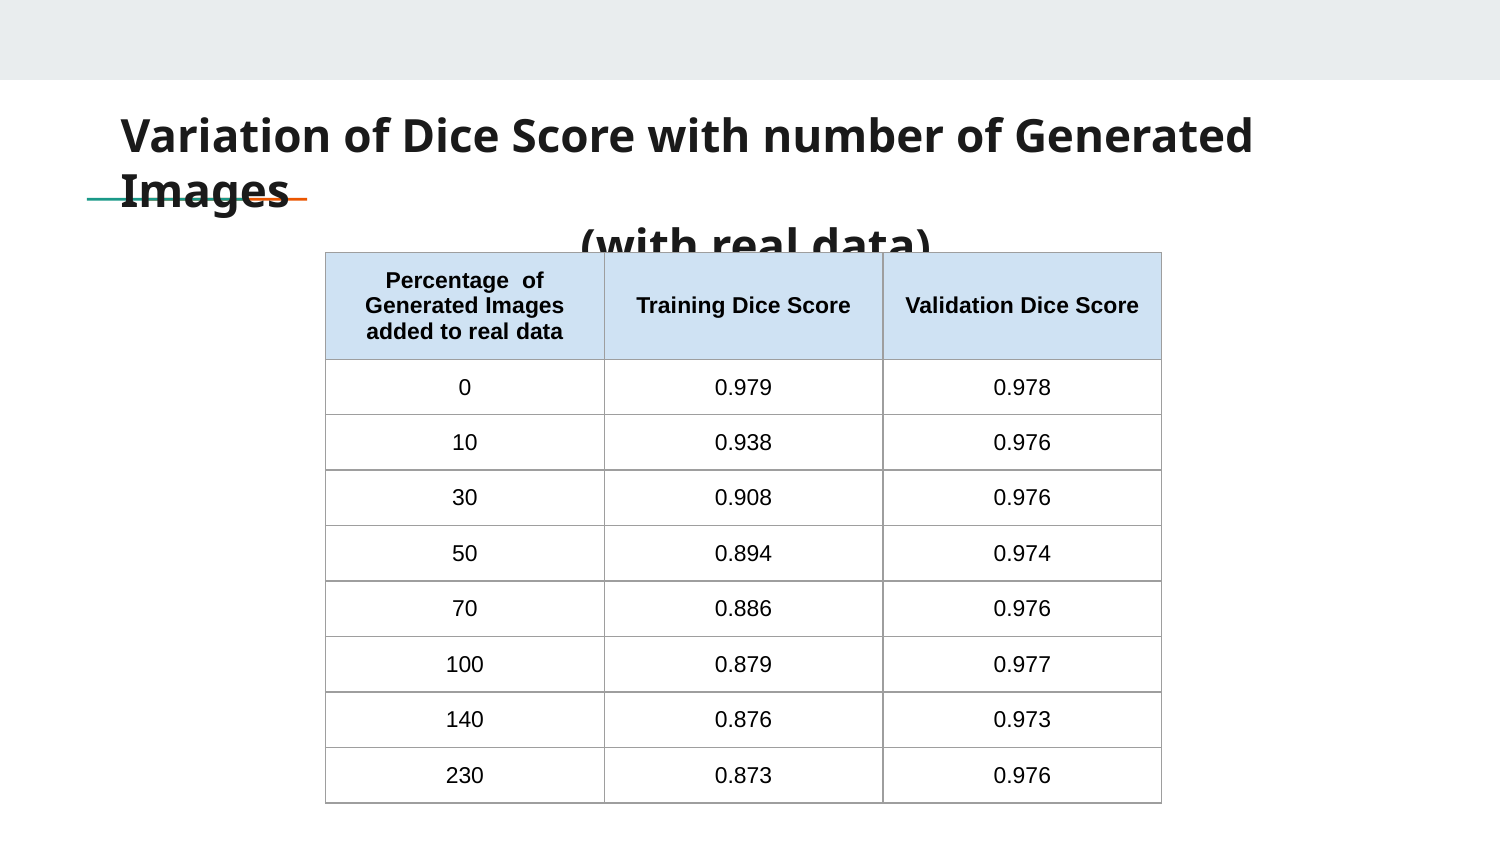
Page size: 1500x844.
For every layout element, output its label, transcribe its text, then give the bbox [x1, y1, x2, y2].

table_cell 10 [326, 415, 604, 469]
table_cell 0.976 [884, 471, 1161, 525]
table_cell 0.978 [884, 360, 1161, 414]
table_cell 0.976 [884, 748, 1161, 802]
table_cell 0.908 [605, 471, 882, 525]
table_cell 230 [326, 748, 604, 802]
table_cell 30 [326, 471, 604, 525]
table_cell 0.938 [605, 415, 882, 469]
table_header Validation Dice Score [884, 253, 1161, 359]
table_cell 0.879 [605, 637, 882, 691]
table_header Training Dice Score [605, 253, 882, 359]
table_cell 0.973 [884, 693, 1161, 747]
table_cell 0.976 [884, 415, 1161, 469]
table_cell 70 [326, 582, 604, 636]
table_cell 0.974 [884, 526, 1161, 580]
table_cell 100 [326, 637, 604, 691]
table_cell 0.894 [605, 526, 882, 580]
title Variation of Dice Score with number of Generated Images (with real data) [105, 91, 1406, 203]
table_cell 140 [326, 693, 604, 747]
table_cell 0.977 [884, 637, 1161, 691]
table_cell 0.979 [605, 360, 882, 414]
table_header Percentage of Generated Images added to real data [326, 253, 604, 359]
table_cell 0.876 [605, 693, 882, 747]
table_cell 0.873 [605, 748, 882, 802]
table_cell 0.976 [884, 582, 1161, 636]
table_cell 50 [326, 526, 604, 580]
table_cell 0.886 [605, 582, 882, 636]
table_cell 0 [326, 360, 604, 414]
